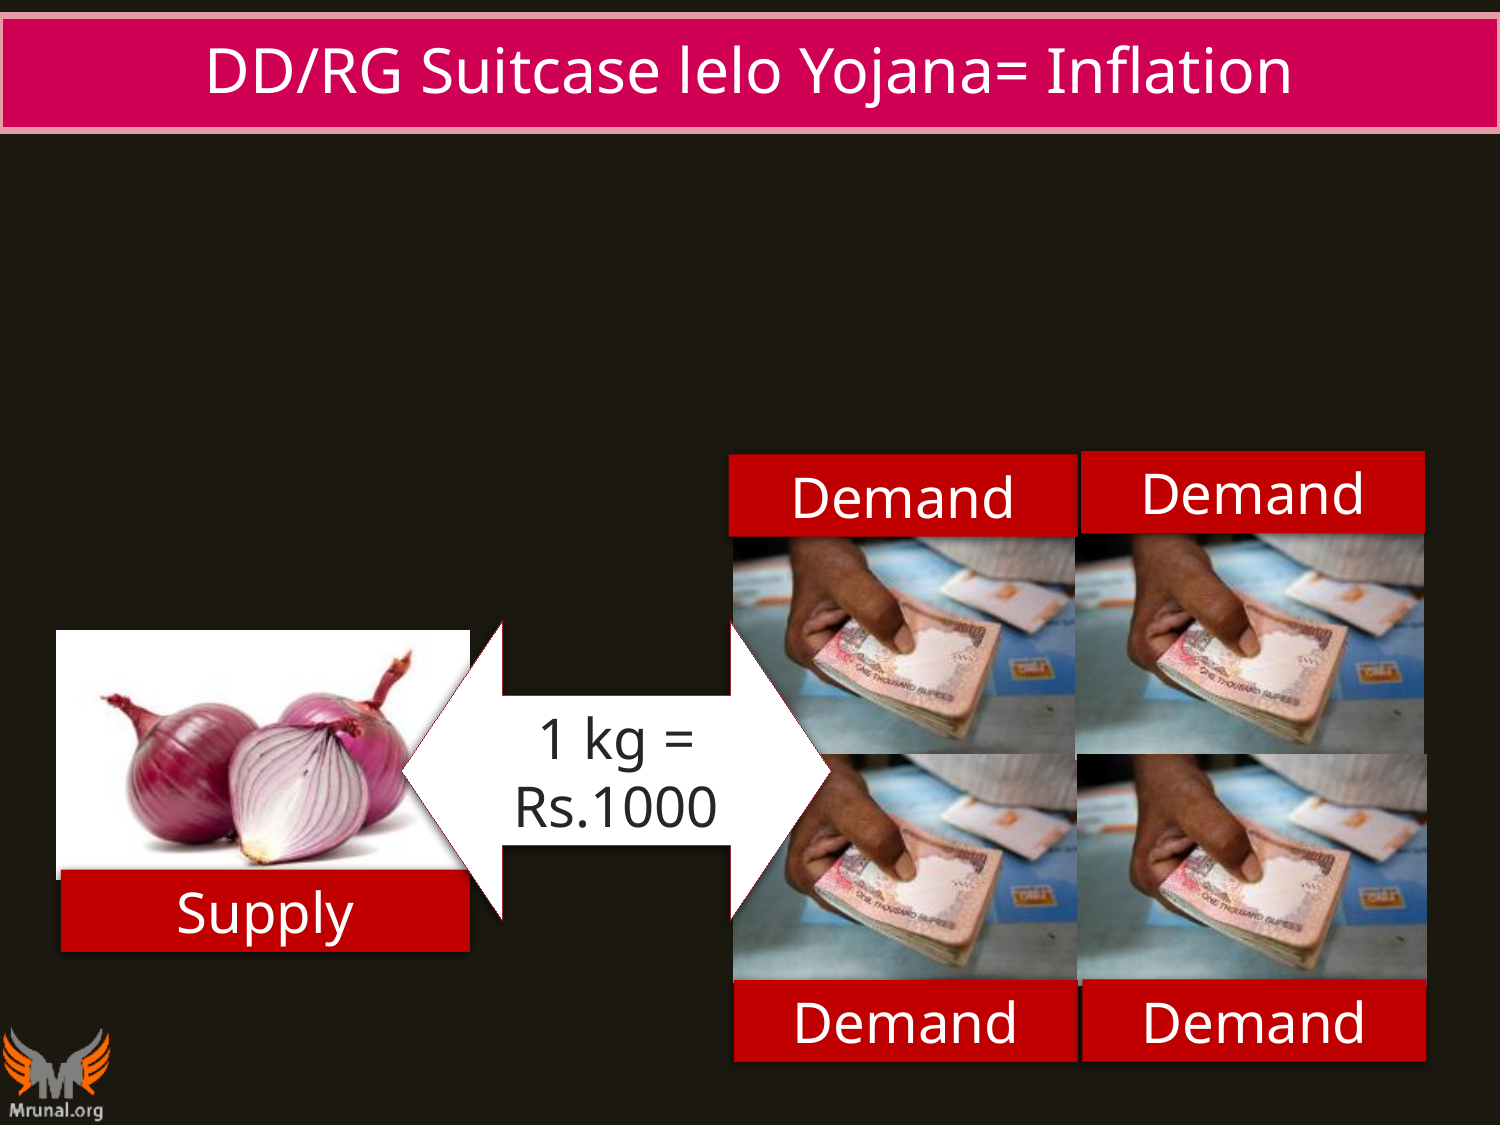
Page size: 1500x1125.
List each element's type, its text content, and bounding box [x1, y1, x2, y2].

picture [733, 528, 1427, 986]
text_box Demand [728, 454, 1073, 537]
title DD/RG Suitcase lelo Yojana= Inflation [0, 12, 1500, 134]
picture [56, 630, 470, 880]
text_box Demand [1081, 451, 1426, 534]
text_box Demand [733, 983, 1074, 1063]
picture [0, 1024, 114, 1125]
text_box Demand [1082, 986, 1427, 1062]
text_box 1 kg = Rs.1000 [470, 620, 733, 921]
text_box Supply [60, 880, 470, 952]
